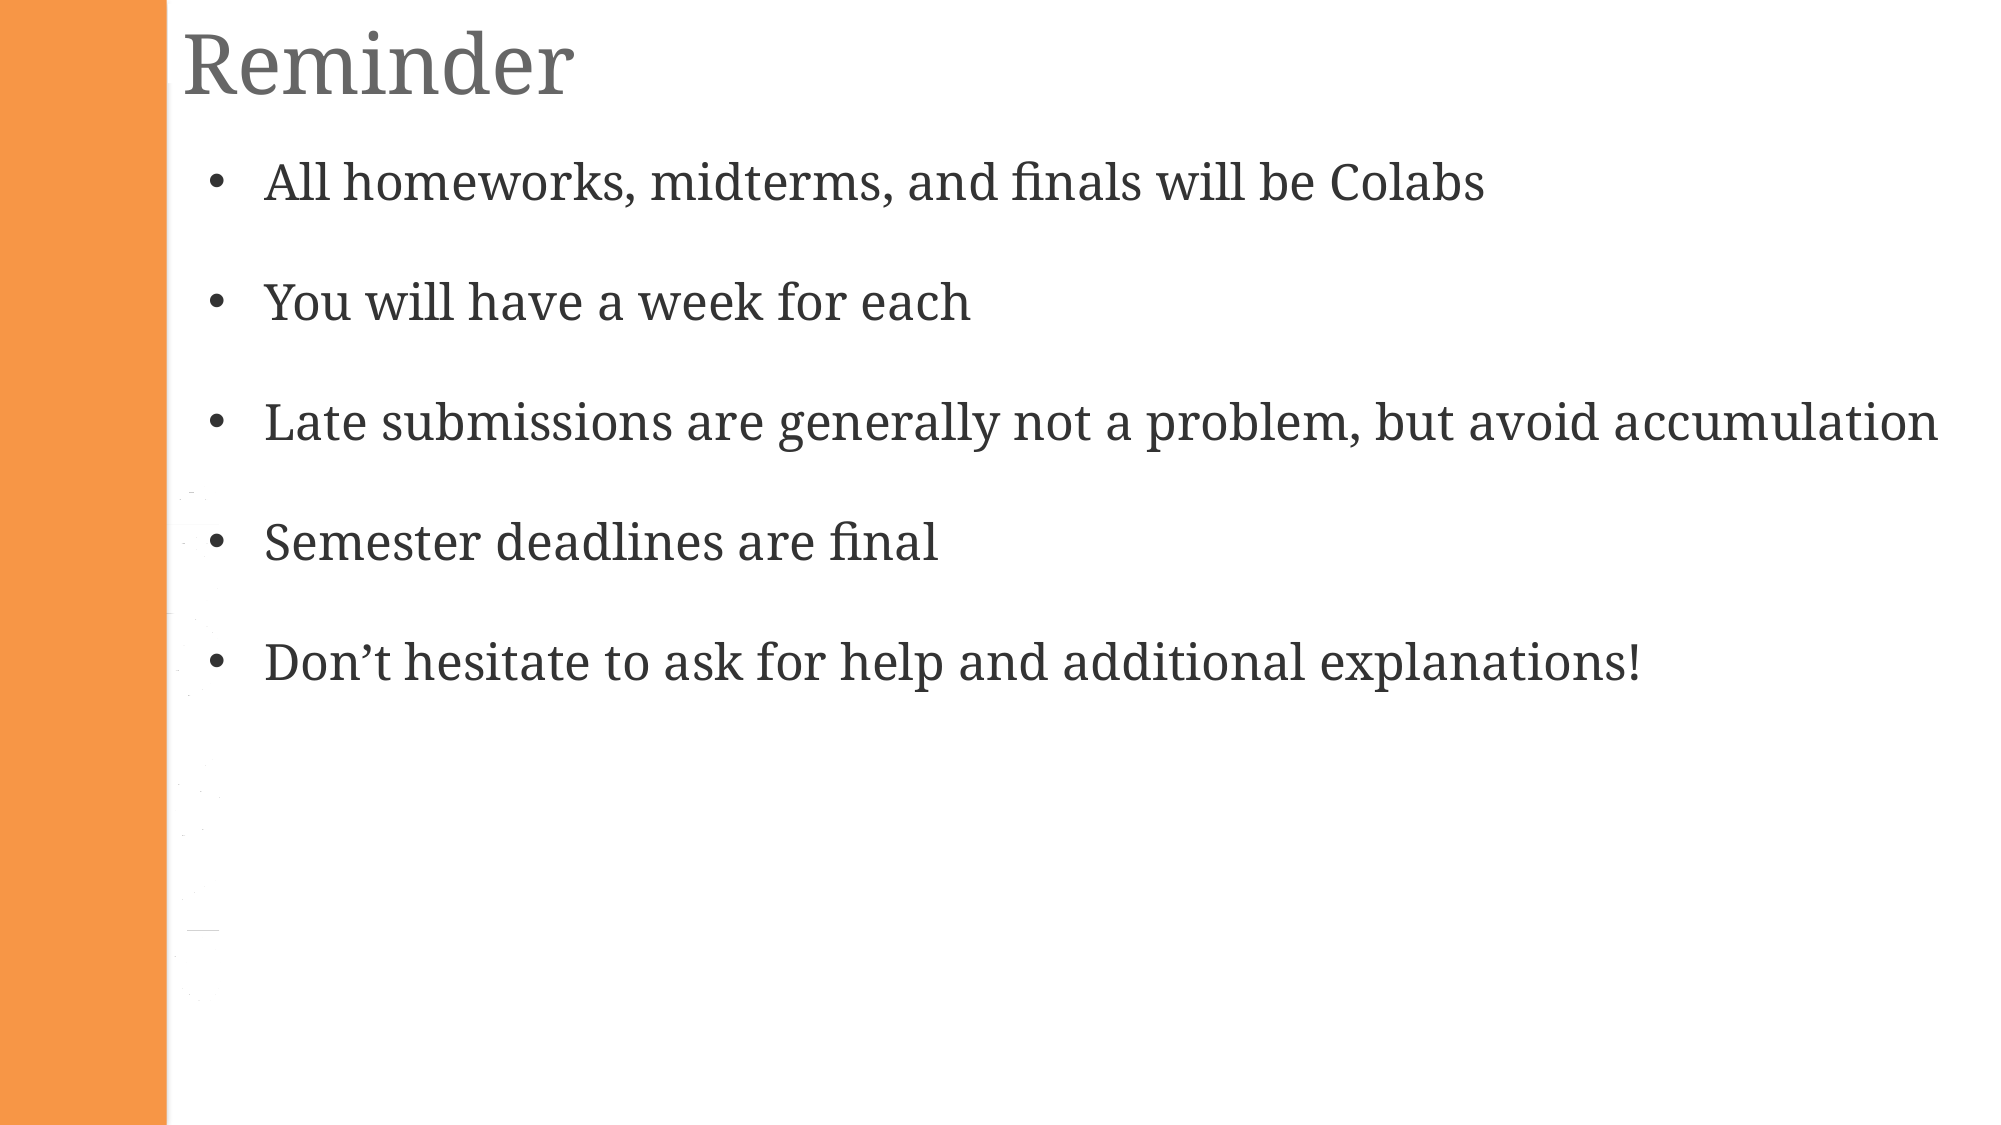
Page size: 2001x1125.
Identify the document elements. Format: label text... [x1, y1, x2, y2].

text_box All homeworks, midterms, and finals will be Colabs You will have a week for each Late submissions are generally not a problem, but avoid accumulation Semester deadlines are final Don’t hesitate to ask for help and additional explanations! [193, 142, 1975, 698]
text_box Reminder [168, 3, 2000, 84]
